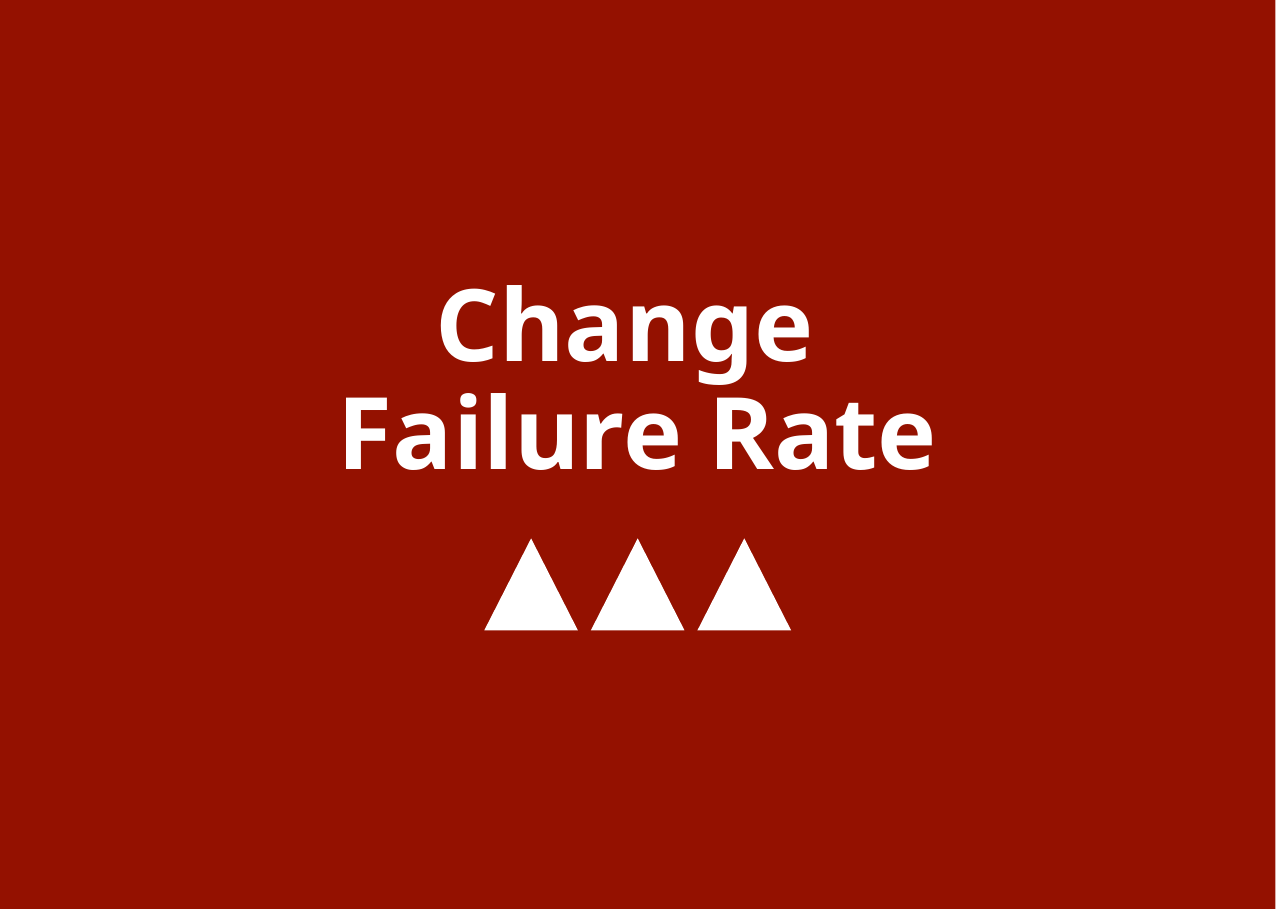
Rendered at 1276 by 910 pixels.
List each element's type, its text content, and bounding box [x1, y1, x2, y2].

title Change Failure Rate [117, 253, 1158, 513]
